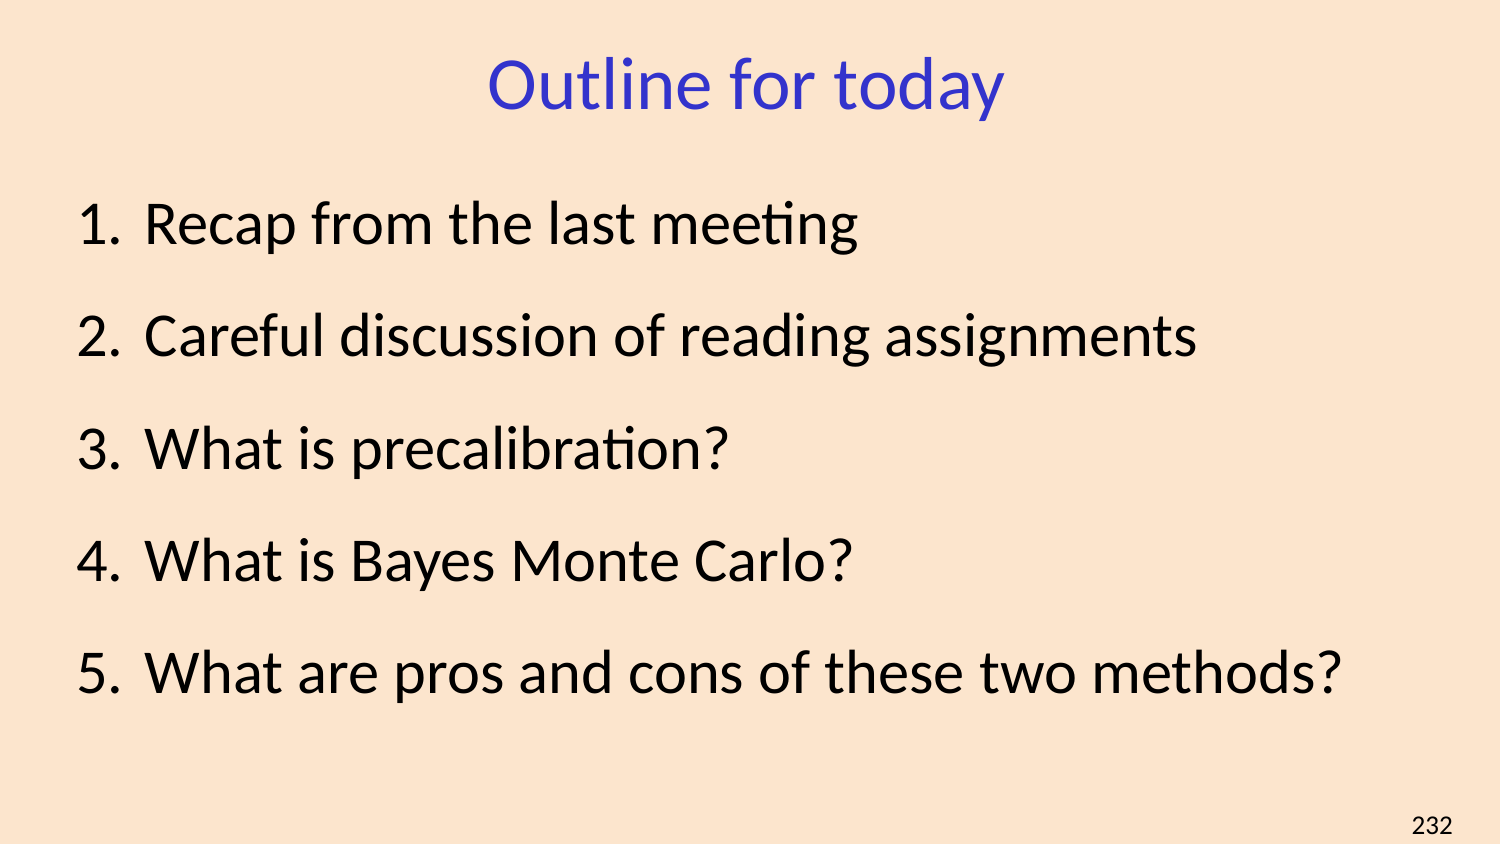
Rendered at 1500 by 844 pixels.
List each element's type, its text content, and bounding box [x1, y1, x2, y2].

list Recap from the last meeting Careful discussion of reading assignments What is precalibration? What is Bayes Monte Carlo? What are pros and cons of these two methods? [64, 139, 1402, 796]
slide_number ‹#› [1372, 802, 1492, 827]
title Outline for today [112, 0, 1388, 139]
